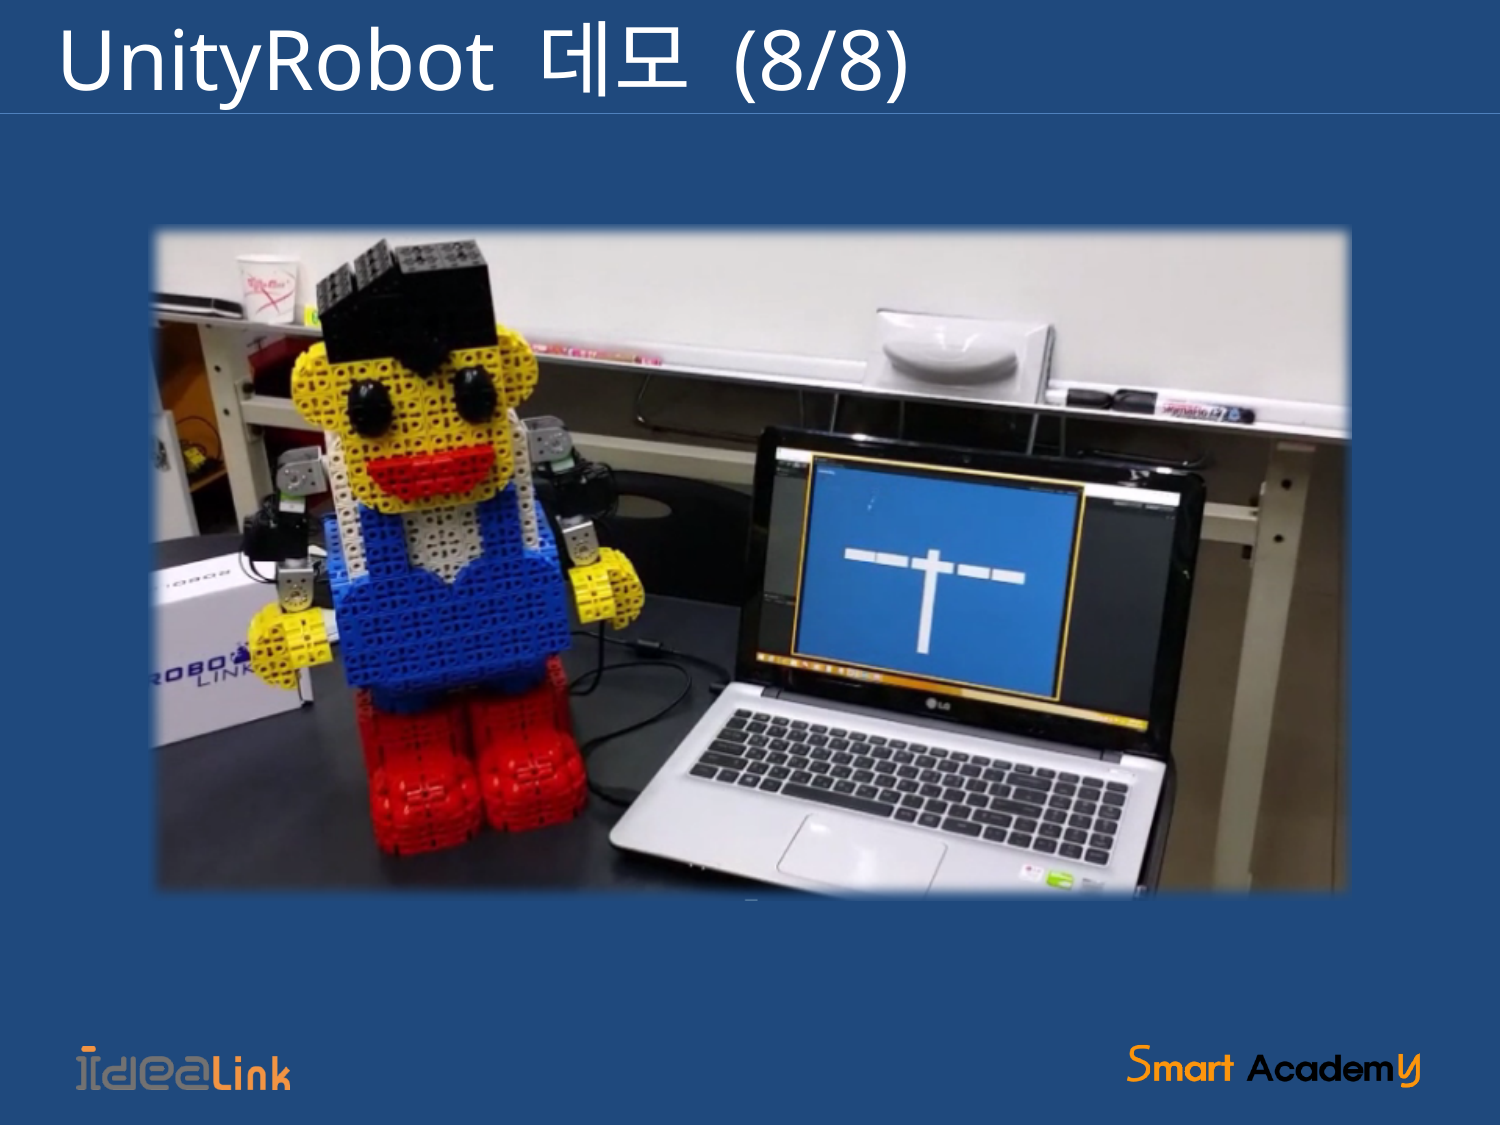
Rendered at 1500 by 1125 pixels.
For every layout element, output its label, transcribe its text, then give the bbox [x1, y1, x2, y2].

picture [1074, 1015, 1474, 1125]
picture [148, 223, 1352, 901]
title UnityRobot 데모 (8/8) [41, 0, 1176, 114]
picture [76, 1046, 290, 1090]
